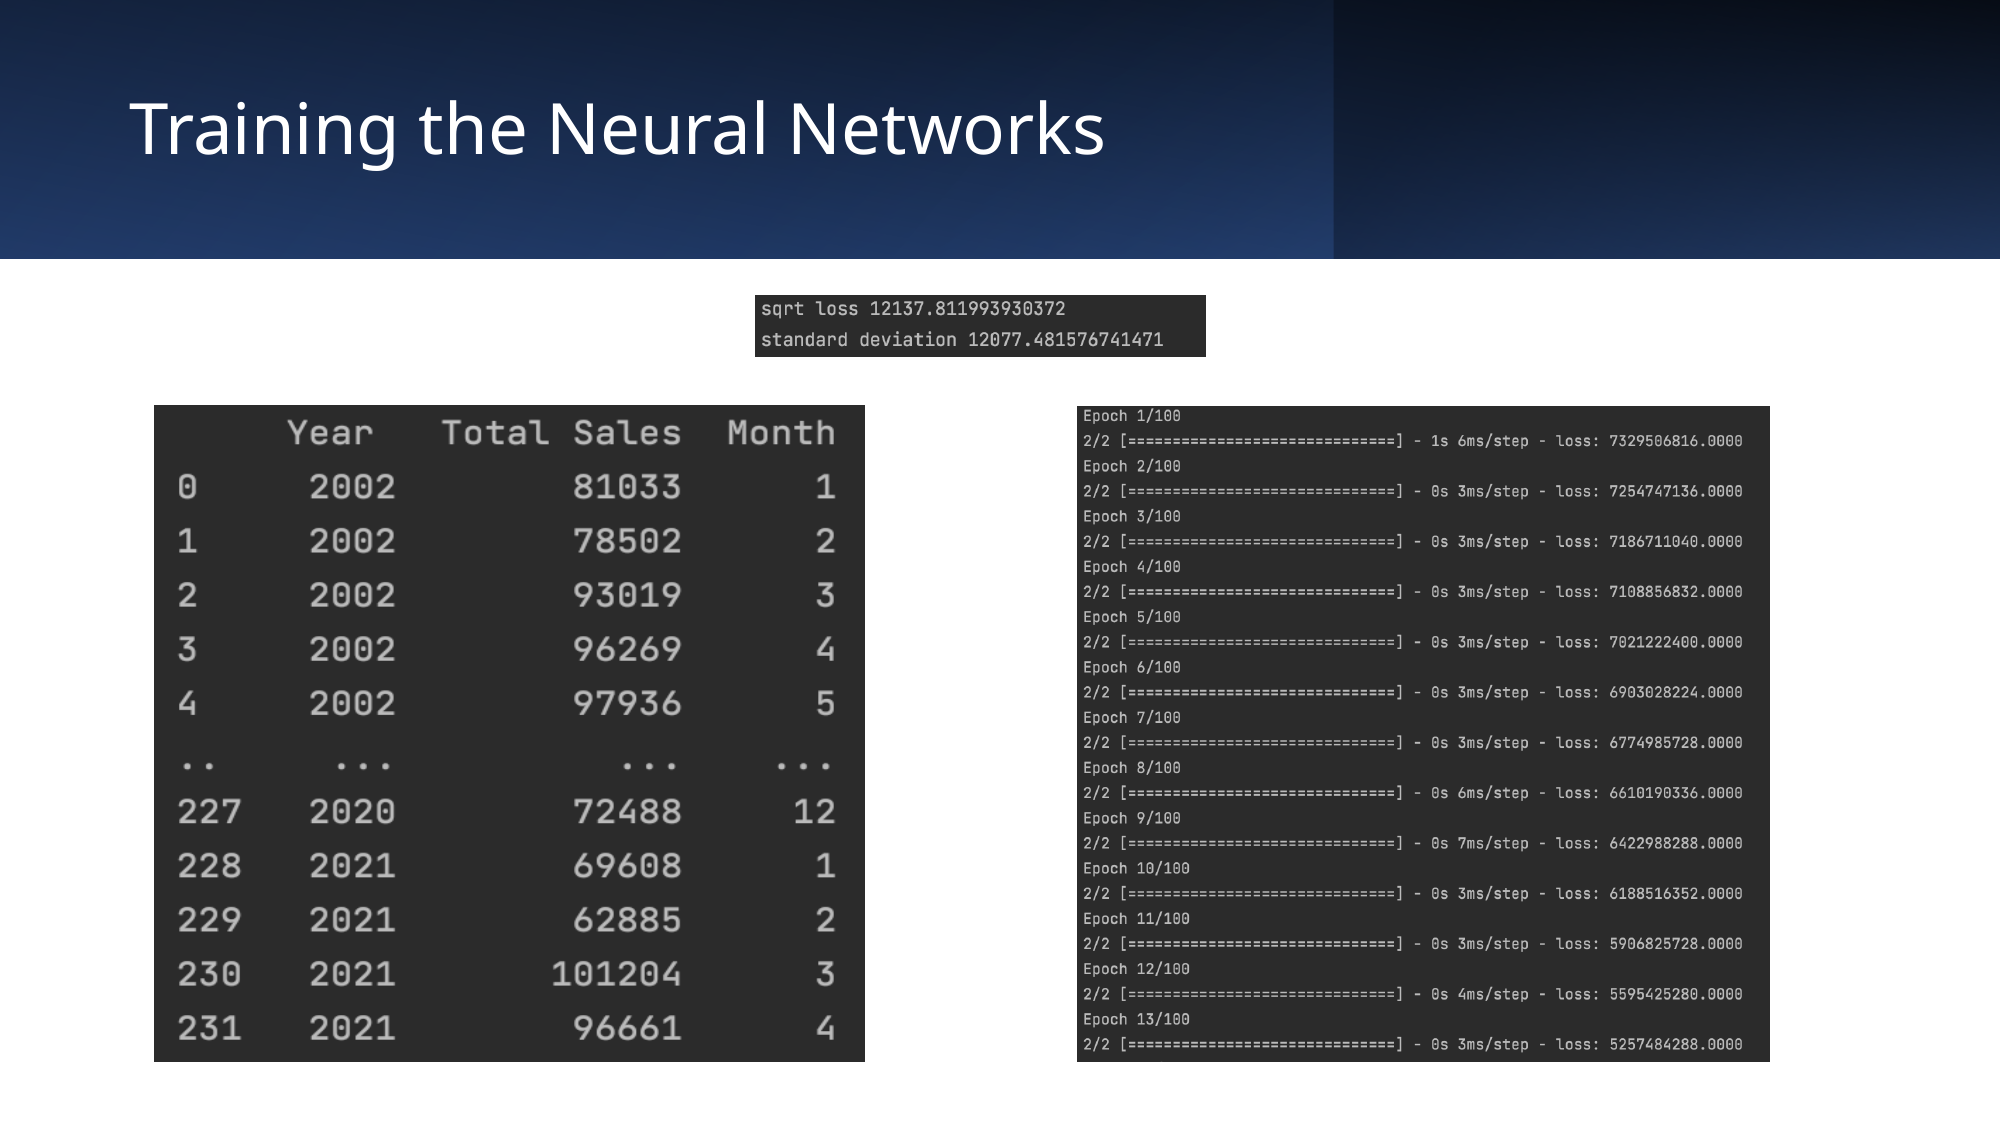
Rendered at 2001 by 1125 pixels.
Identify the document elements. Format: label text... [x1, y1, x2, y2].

picture [154, 405, 865, 1062]
text_box [1334, 0, 2000, 260]
picture [1077, 406, 1770, 1063]
text_box [0, 260, 2000, 1125]
title Training the Neural Networks [114, 57, 1279, 206]
text_box [0, 0, 626, 260]
picture [755, 295, 1206, 357]
text_box [626, 0, 1334, 260]
